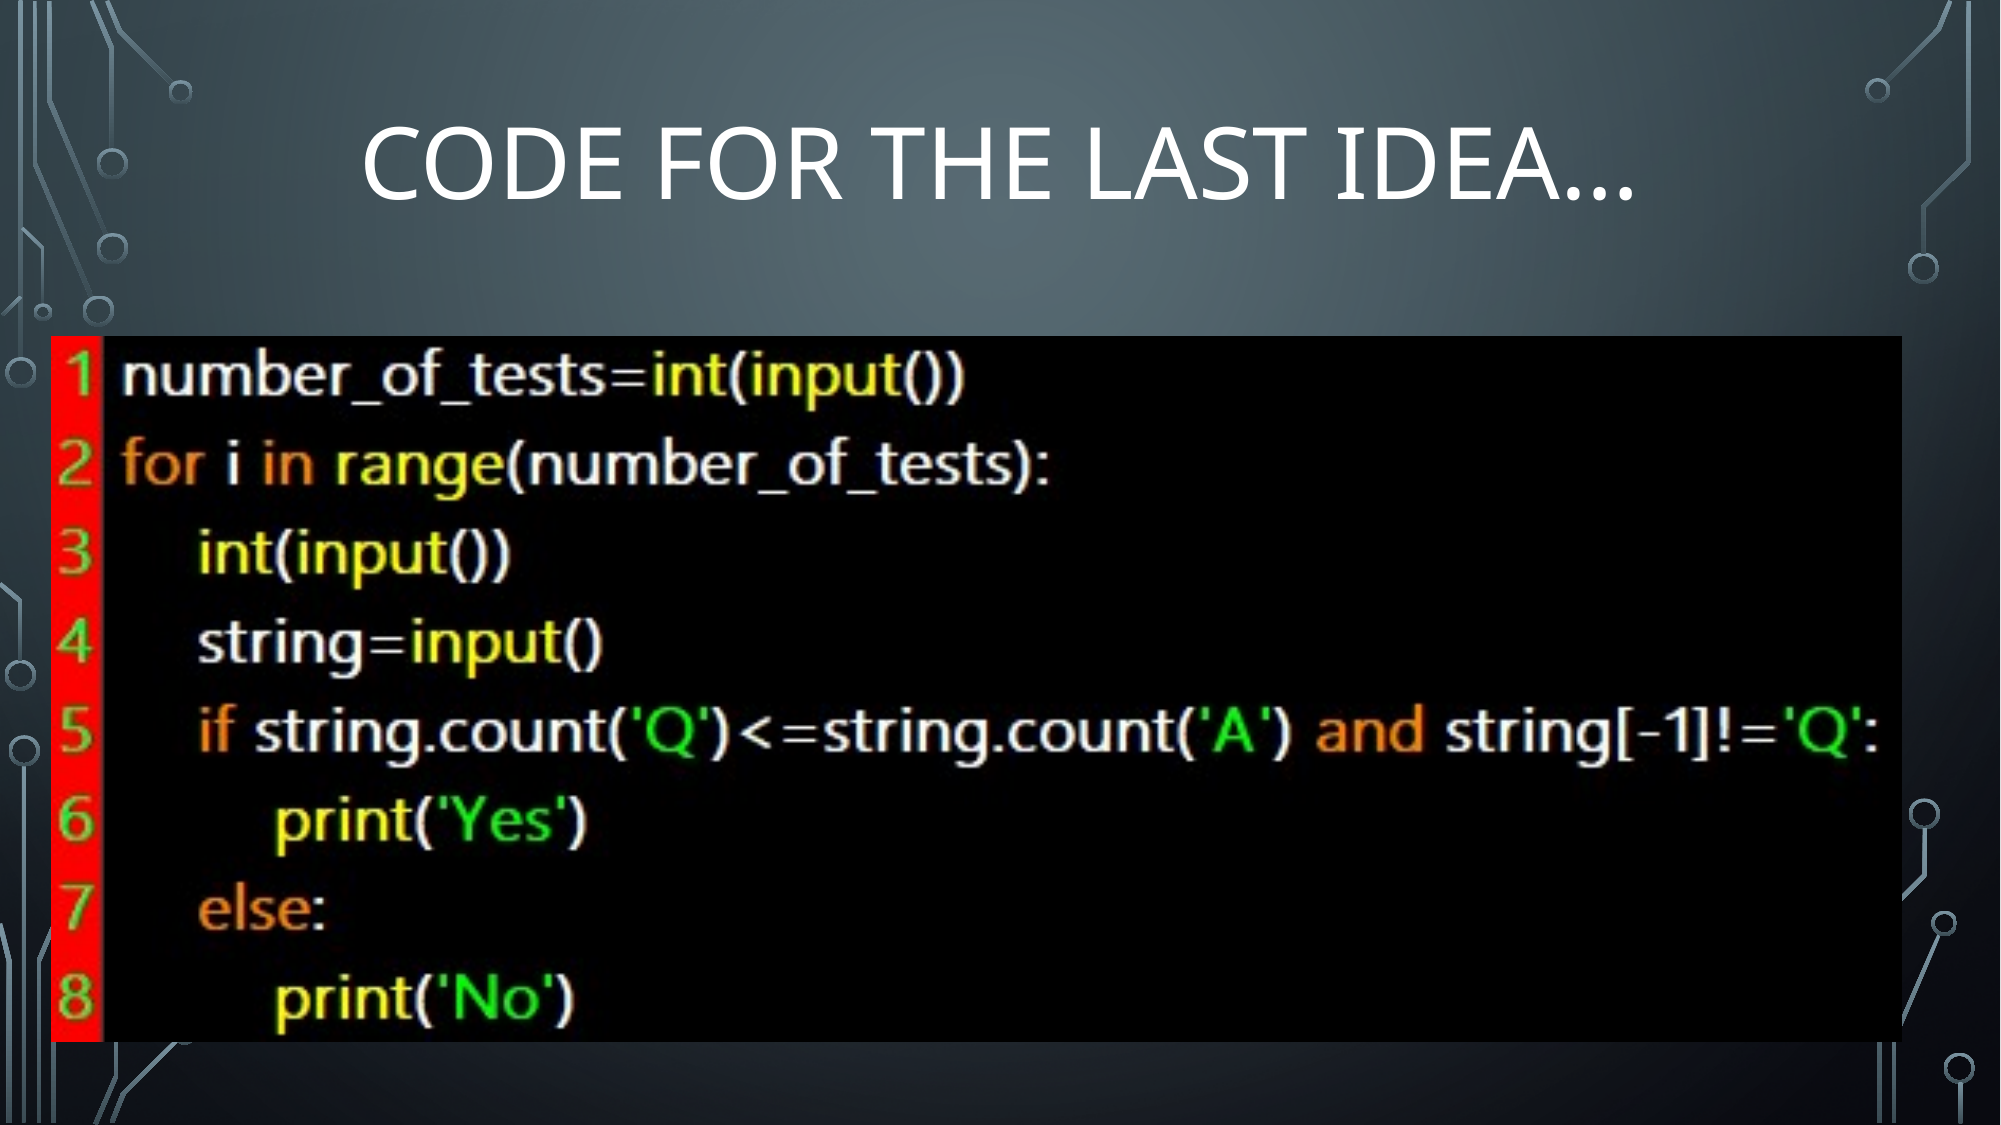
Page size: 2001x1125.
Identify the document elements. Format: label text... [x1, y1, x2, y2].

title CODE FOR THE last IDEA… [187, 45, 1813, 289]
picture [51, 336, 1902, 1042]
